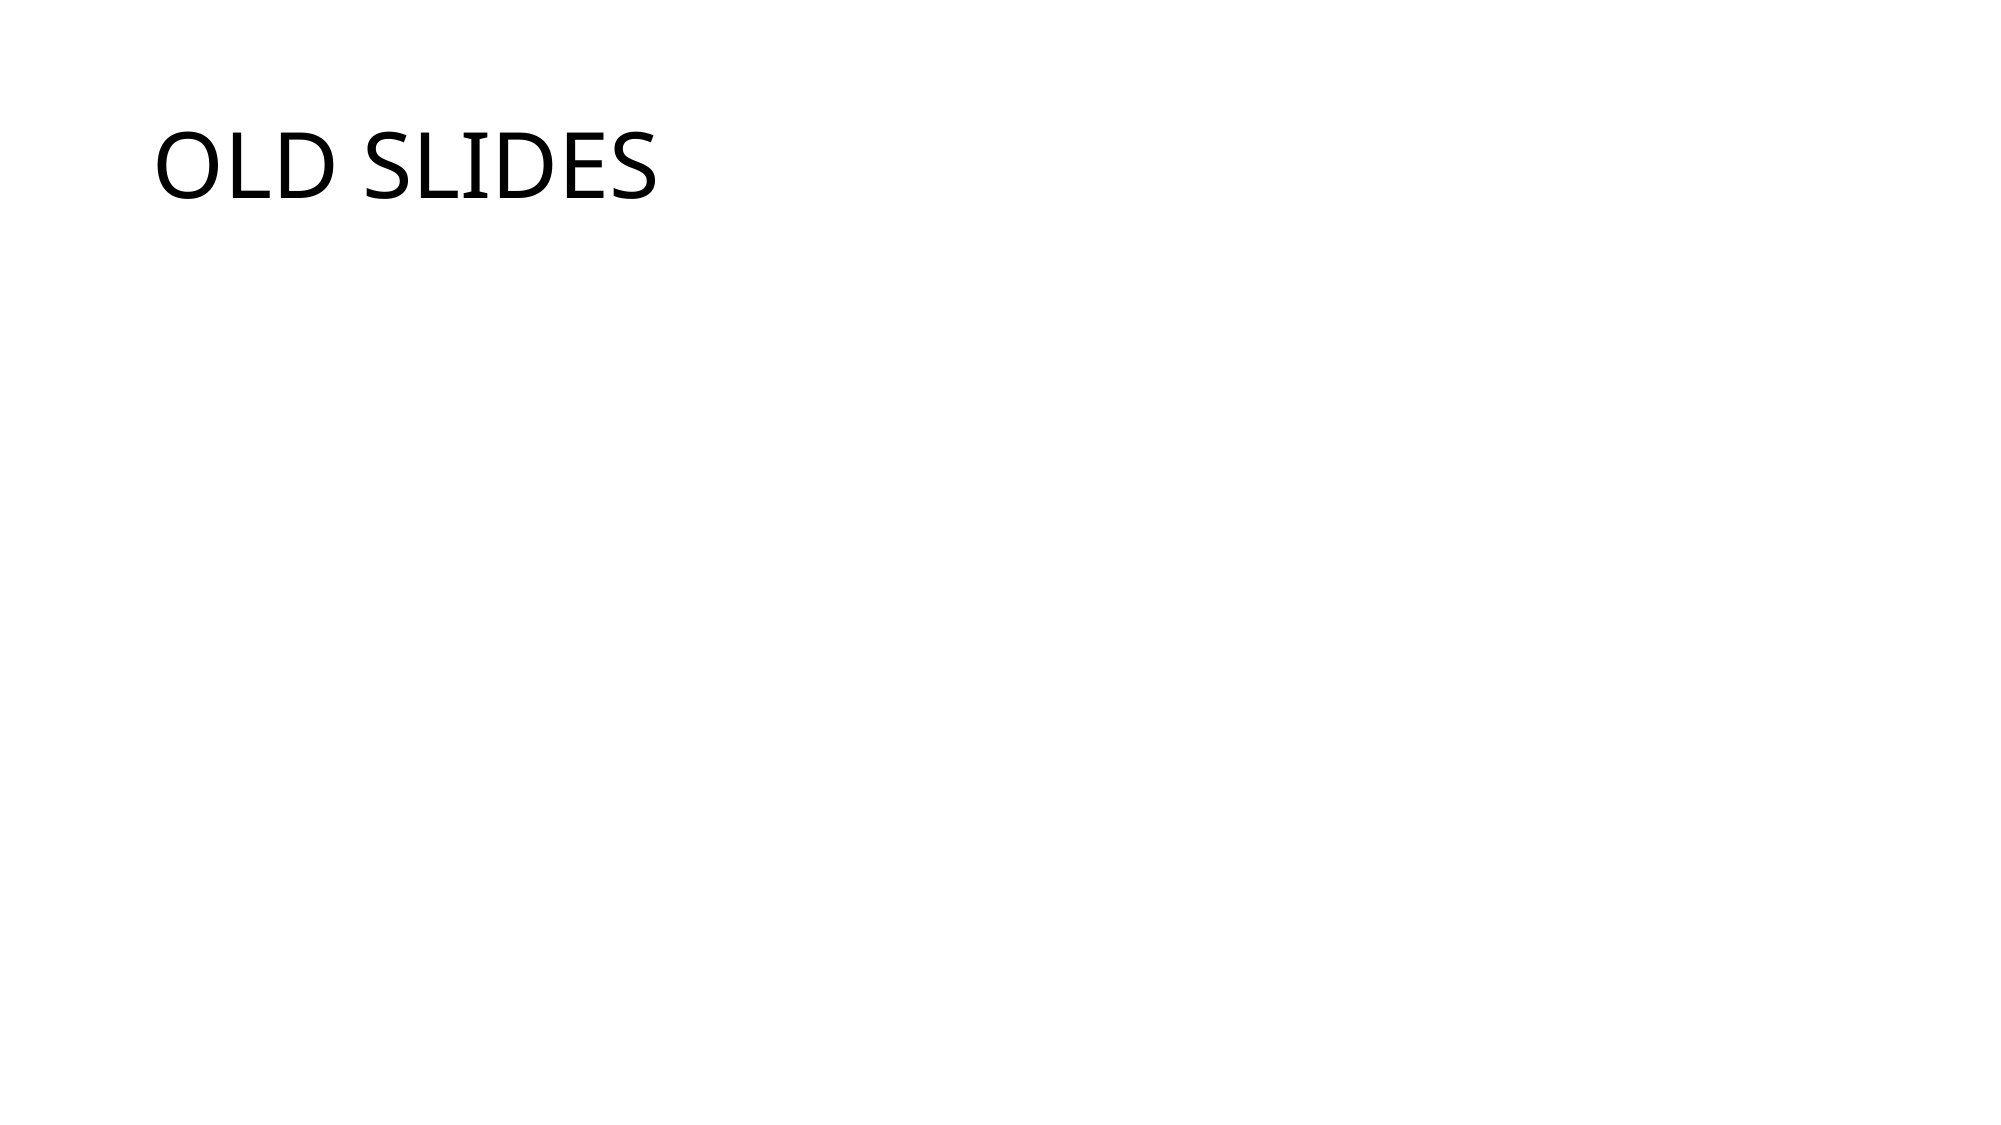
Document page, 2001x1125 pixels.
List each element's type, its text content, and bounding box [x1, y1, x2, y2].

title OLD SLIDES [137, 59, 1863, 278]
